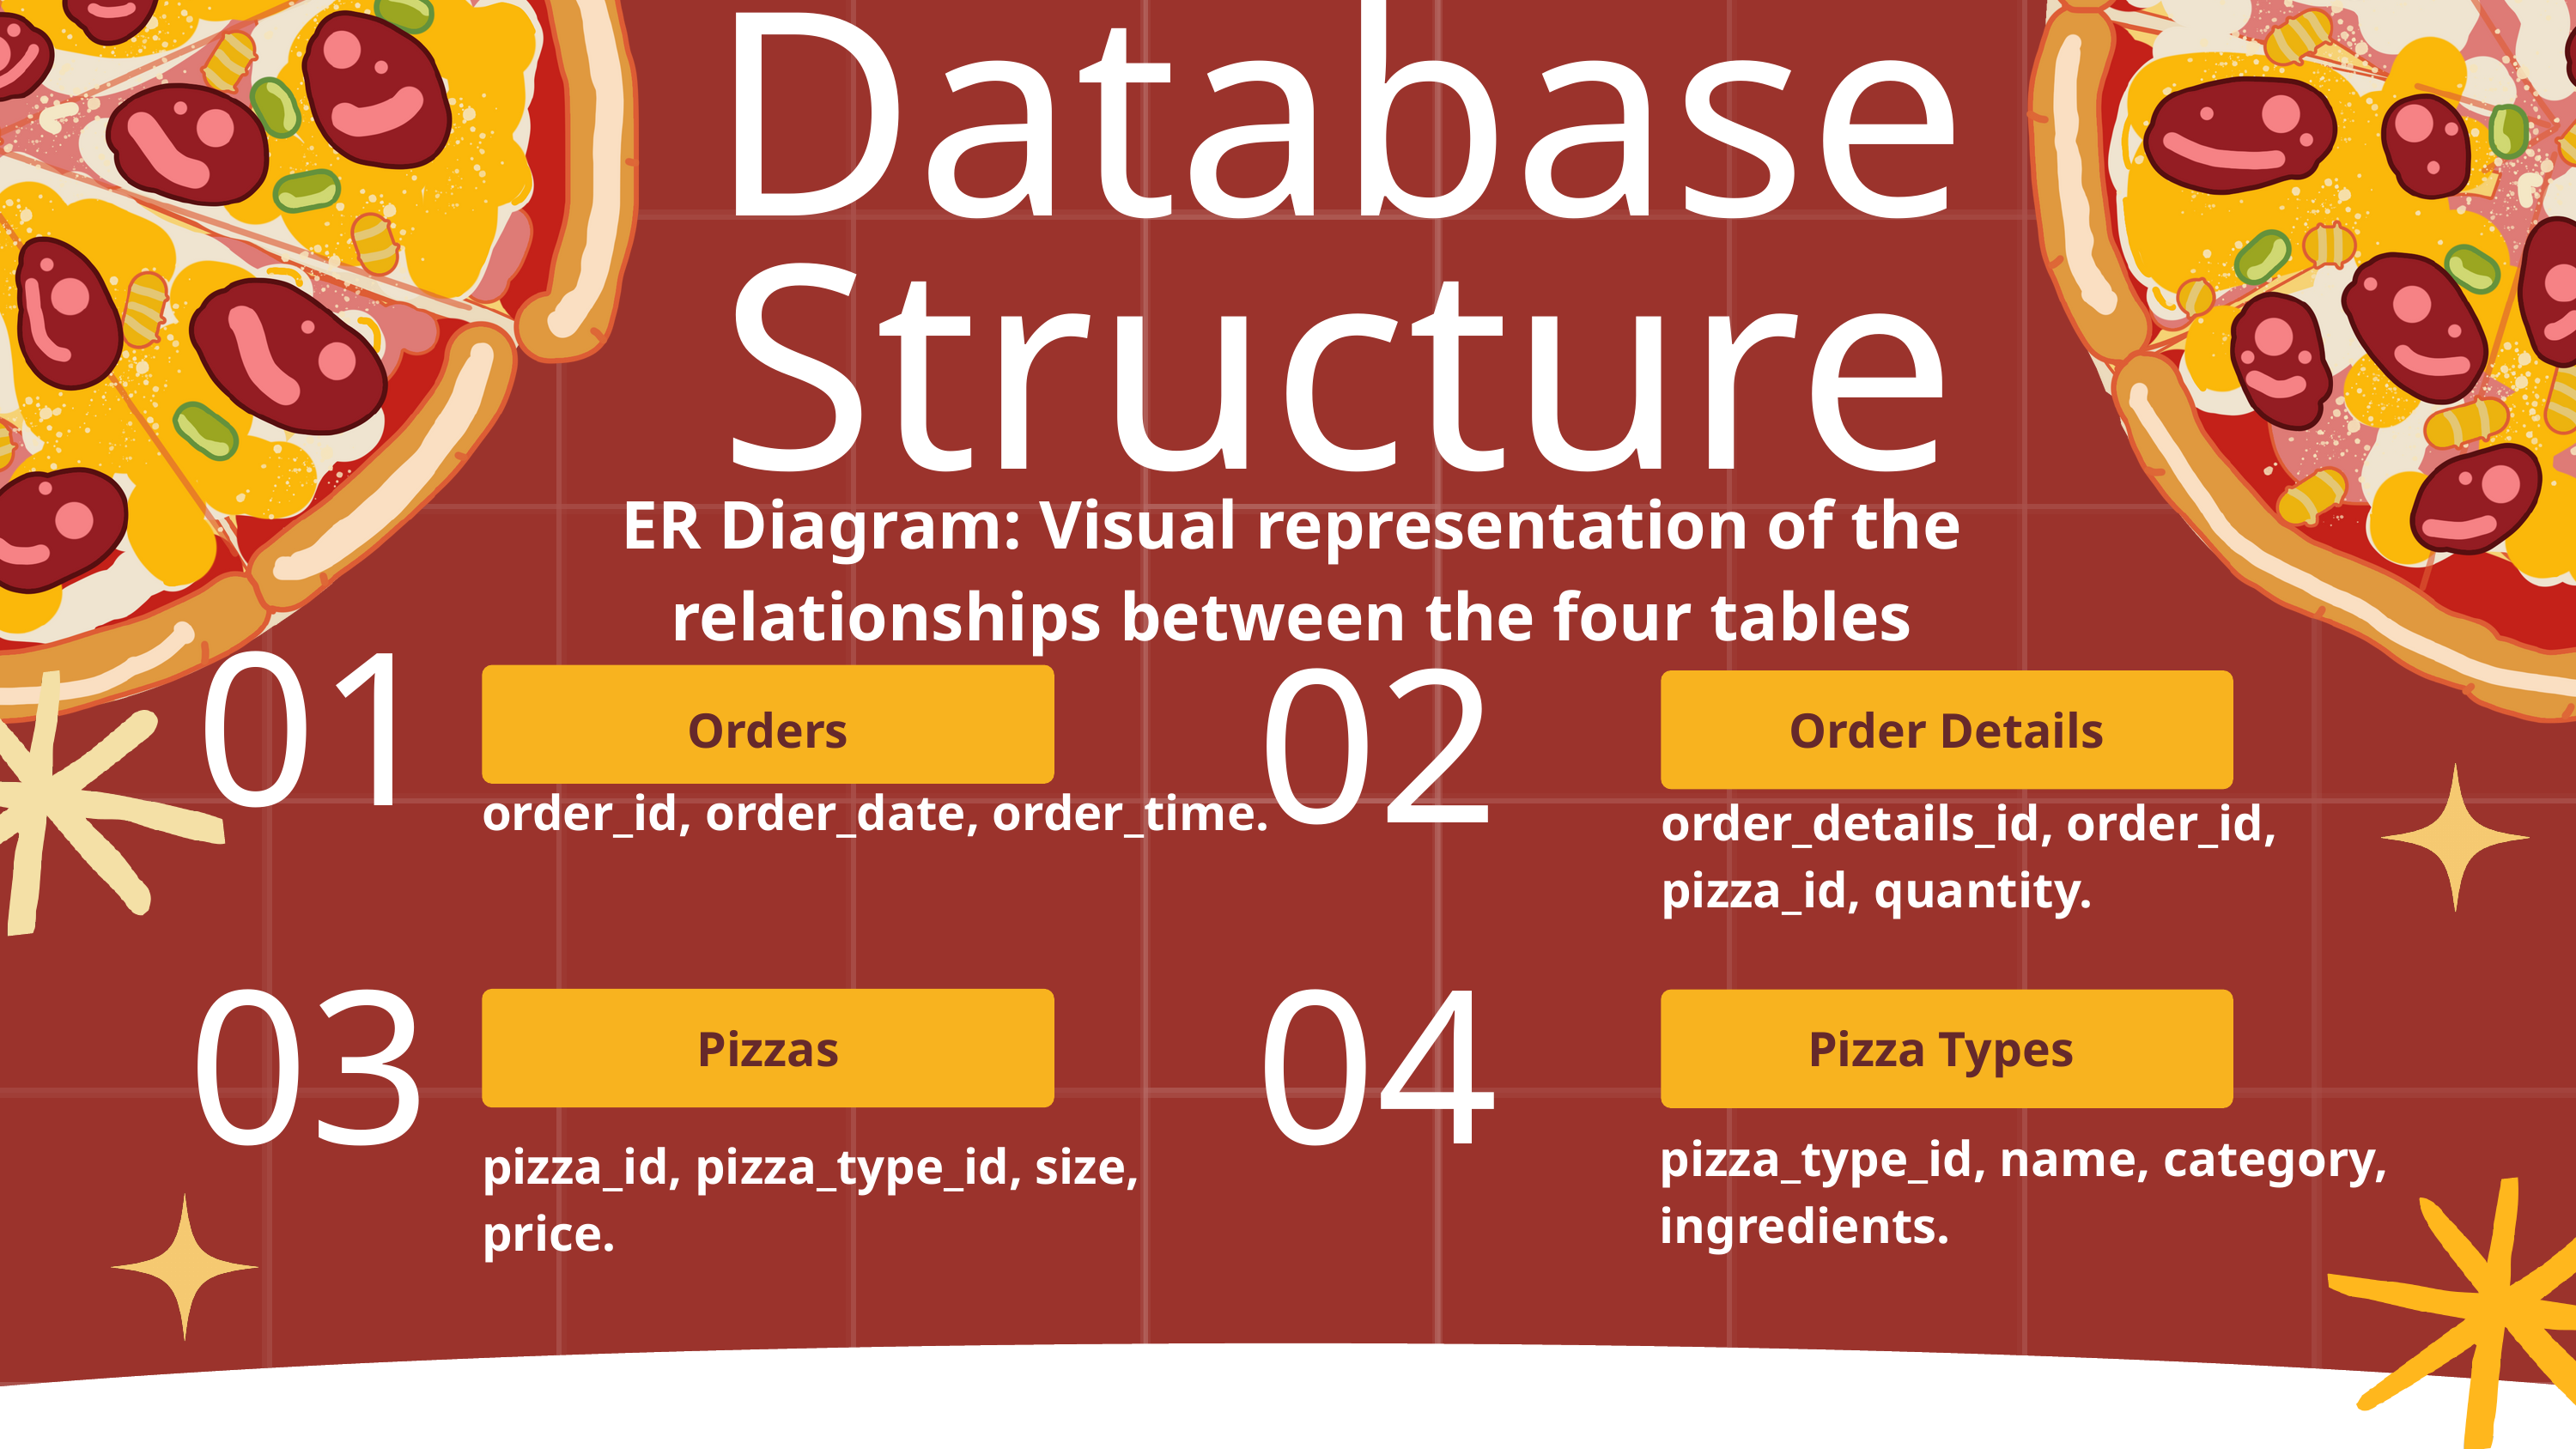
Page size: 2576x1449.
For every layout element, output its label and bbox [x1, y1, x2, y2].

text_box [1661, 670, 2234, 790]
text_box [1661, 989, 2234, 1109]
text_box [0, 0, 2576, 1340]
text_box [0, 1343, 2576, 1449]
text_box [481, 664, 1055, 785]
text_box [481, 988, 1055, 1108]
